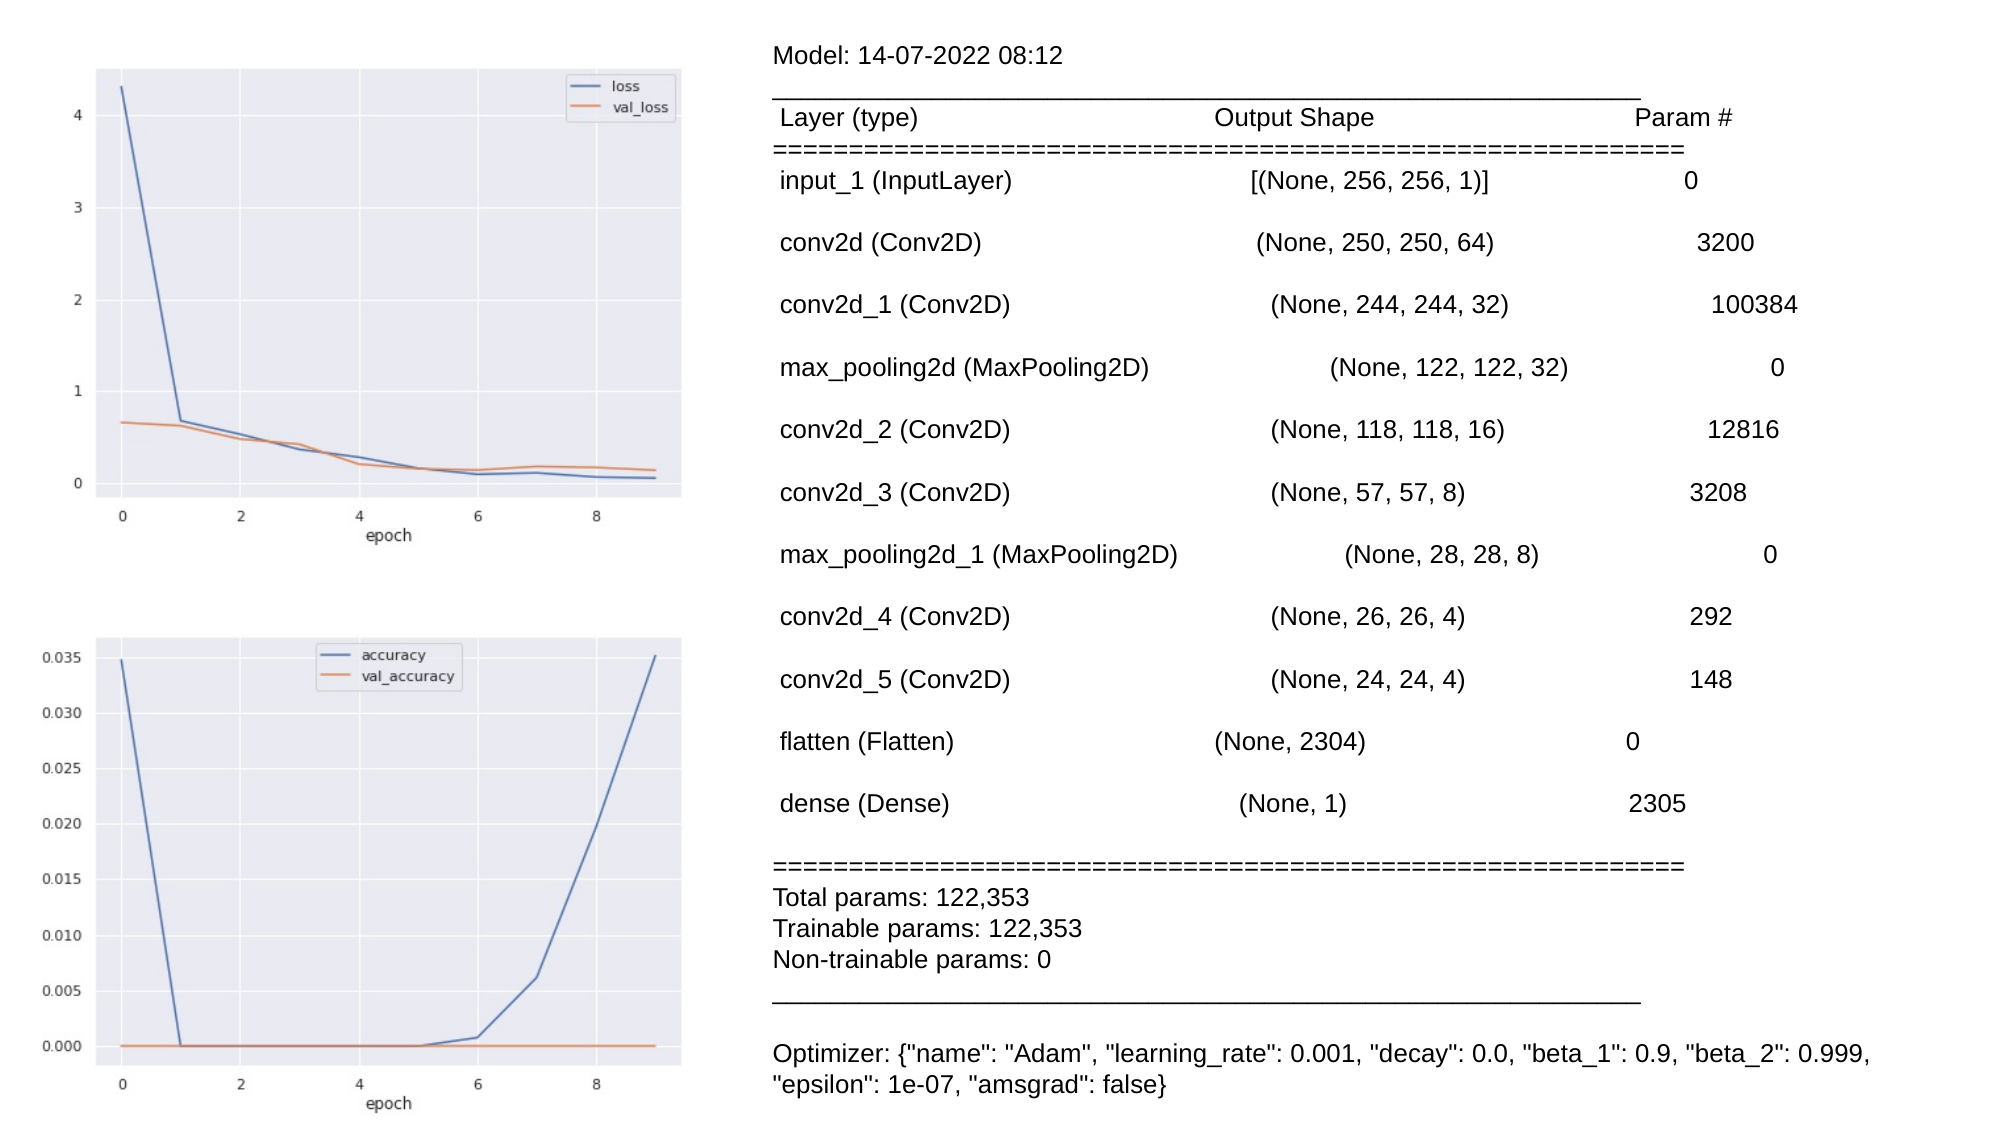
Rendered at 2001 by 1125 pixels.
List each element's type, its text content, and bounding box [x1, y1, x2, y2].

picture [0, 0, 758, 1125]
text_box Model: 14-07-2022 08:12 ____________________________________________________________ Layer (type) Output Shape Param # ============================================================ input_1 (InputLayer) [(None, 256, 256, 1)] 0 conv2d (Conv2D) (None, 250, 250, 64) 3200 conv2d_1 (Conv2D) (None, 244, 244, 32) 100384 max_pooling2d (MaxPooling2D) (None, 122, 122, 32) 0 conv2d_2 (Conv2D) (None, 118, 118, 16) 12816 conv2d_3 (Conv2D) (None, 57, 57, 8) 3208 max_pooling2d_1 (MaxPooling2D) (None, 28, 28, 8) 0 conv2d_4 (Conv2D) (None, 26, 26, 4) 292 conv2d_5 (Conv2D) (None, 24, 24, 4) 148 flatten (Flatten) (None, 2304) 0 dense (Dense) (None, 1) 2305 ============================================================ Total params: 122,353 Trainable params: 122,353 Non-trainable params: 0 ____________________________________________________________ Optimizer: {"name": "Adam", "learning_rate": 0.001, "decay": 0.0, "beta_1": 0.9, "beta_2": 0.999, "epsilon": 1e-07, "amsgrad": false} [759, 0, 2000, 1125]
